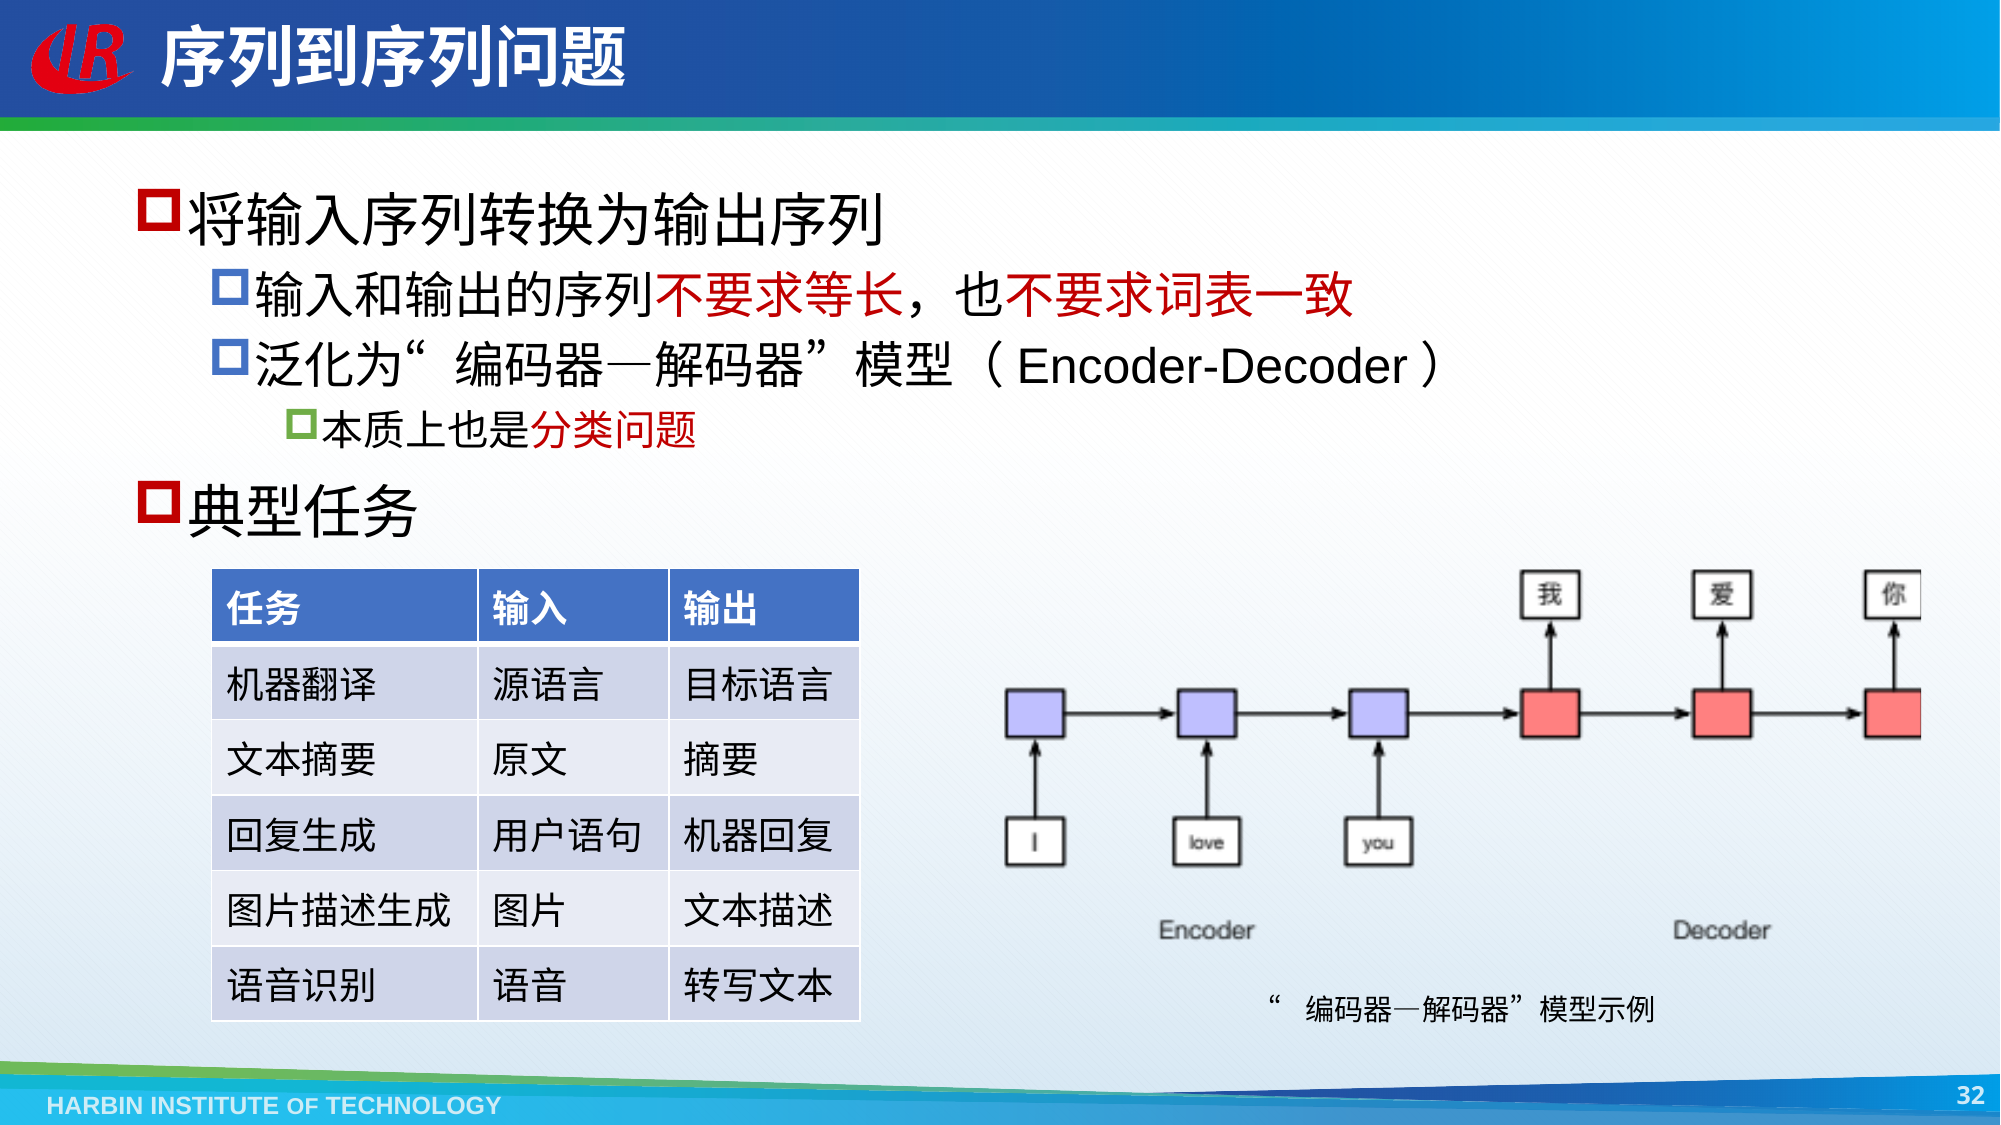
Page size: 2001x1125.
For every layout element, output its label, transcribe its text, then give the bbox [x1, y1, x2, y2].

table_cell 机器翻译 [212, 647, 477, 719]
table_cell 图片 [479, 871, 668, 945]
footer HARBIN INSTITUTE OF TECHNOLOGY [31, 1081, 843, 1125]
table_cell 原文 [479, 720, 668, 794]
table_header 输出 [670, 569, 859, 641]
table_cell 摘要 [670, 720, 859, 794]
table_header 输入 [479, 569, 668, 641]
table_cell 用户语句 [479, 796, 668, 870]
picture [0, 1061, 2000, 1125]
table_cell 图片描述生成 [212, 871, 477, 945]
table_header 任务 [212, 569, 477, 641]
list 将输入序列转换为输出序列 输入和输出的序列不要求等长，也不要求词表一致 泛化为“编码器—解码器”模型（Encoder-Decoder） 本质上也是分类问题 典型任务 [118, 175, 1890, 1047]
table_cell 机器回复 [670, 796, 859, 870]
table_cell 转写文本 [670, 947, 859, 1020]
table_cell 文本描述 [670, 871, 859, 945]
picture [0, 0, 2000, 131]
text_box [1004, 568, 1922, 1035]
table_cell 语音 [479, 947, 668, 1020]
slide_number 32 [1623, 1072, 2000, 1110]
table_cell 源语言 [479, 647, 668, 719]
table_cell 文本摘要 [212, 720, 477, 794]
table_cell 目标语言 [670, 647, 859, 719]
table_cell 语音识别 [212, 947, 477, 1020]
title 序列到序列问题 [145, 16, 1035, 96]
table_cell 回复生成 [212, 796, 477, 870]
